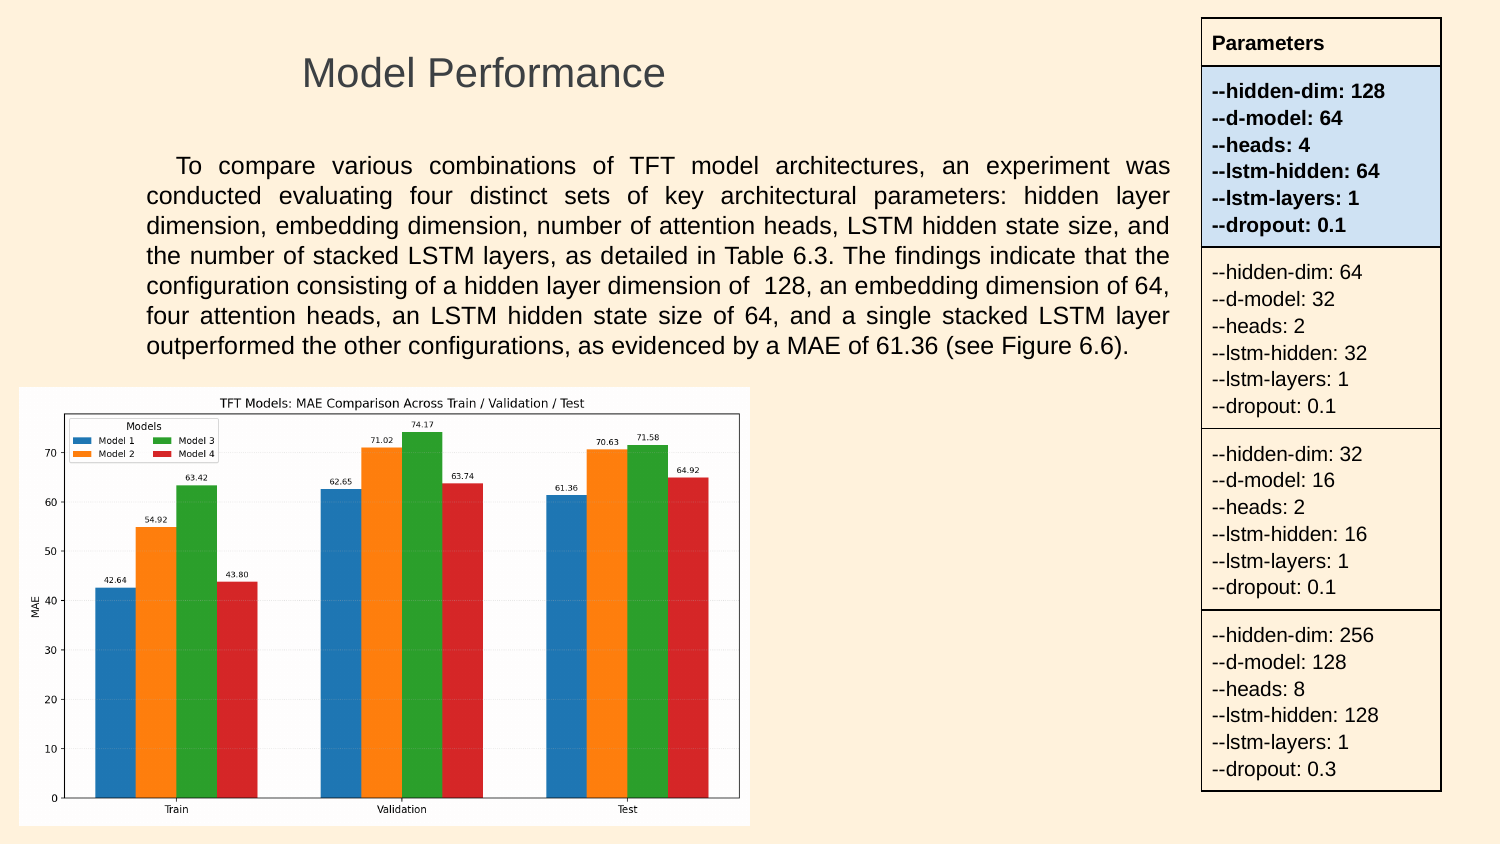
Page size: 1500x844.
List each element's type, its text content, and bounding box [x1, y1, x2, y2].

table_cell --hidden-dim: 32 --d-model: 16 --heads: 2 --lstm-hidden: 16 --lstm-layers: 1 --dropout: 0.1 [1202, 429, 1440, 609]
table_cell --hidden-dim: 256 --d-model: 128 --heads: 8 --lstm-hidden: 128 --lstm-layers: 1 --dropout: 0.3 [1202, 611, 1440, 790]
text_box To compare various combinations of TFT model architectures, an experiment was conducted evaluating four distinct sets of key architectural parameters: hidden layer dimension, embedding dimension, number of attention heads, LSTM hidden state size, and the number of stacked LSTM layers, as detailed in Table 6.3. The findings indicate that the configuration consisting of a hidden layer dimension of 128, an embedding dimension of 64, four attention heads, an LSTM hidden state size of 64, and a single stacked LSTM layer outperformed the other configurations, as evidenced by a MAE of 61.36 (see Figure 6.6). [131, 134, 1188, 374]
picture [19, 387, 751, 826]
subtitle Model Performance [301, 45, 963, 134]
table_cell --hidden-dim: 64 --d-model: 32 --heads: 2 --lstm-hidden: 32 --lstm-layers: 1 --dropout: 0.1 [1202, 248, 1440, 428]
table_header Parameters [1202, 19, 1440, 65]
table_cell --hidden-dim: 128 --d-model: 64 --heads: 4 --lstm-hidden: 64 --lstm-layers: 1 --dropout: 0.1 [1202, 67, 1440, 246]
